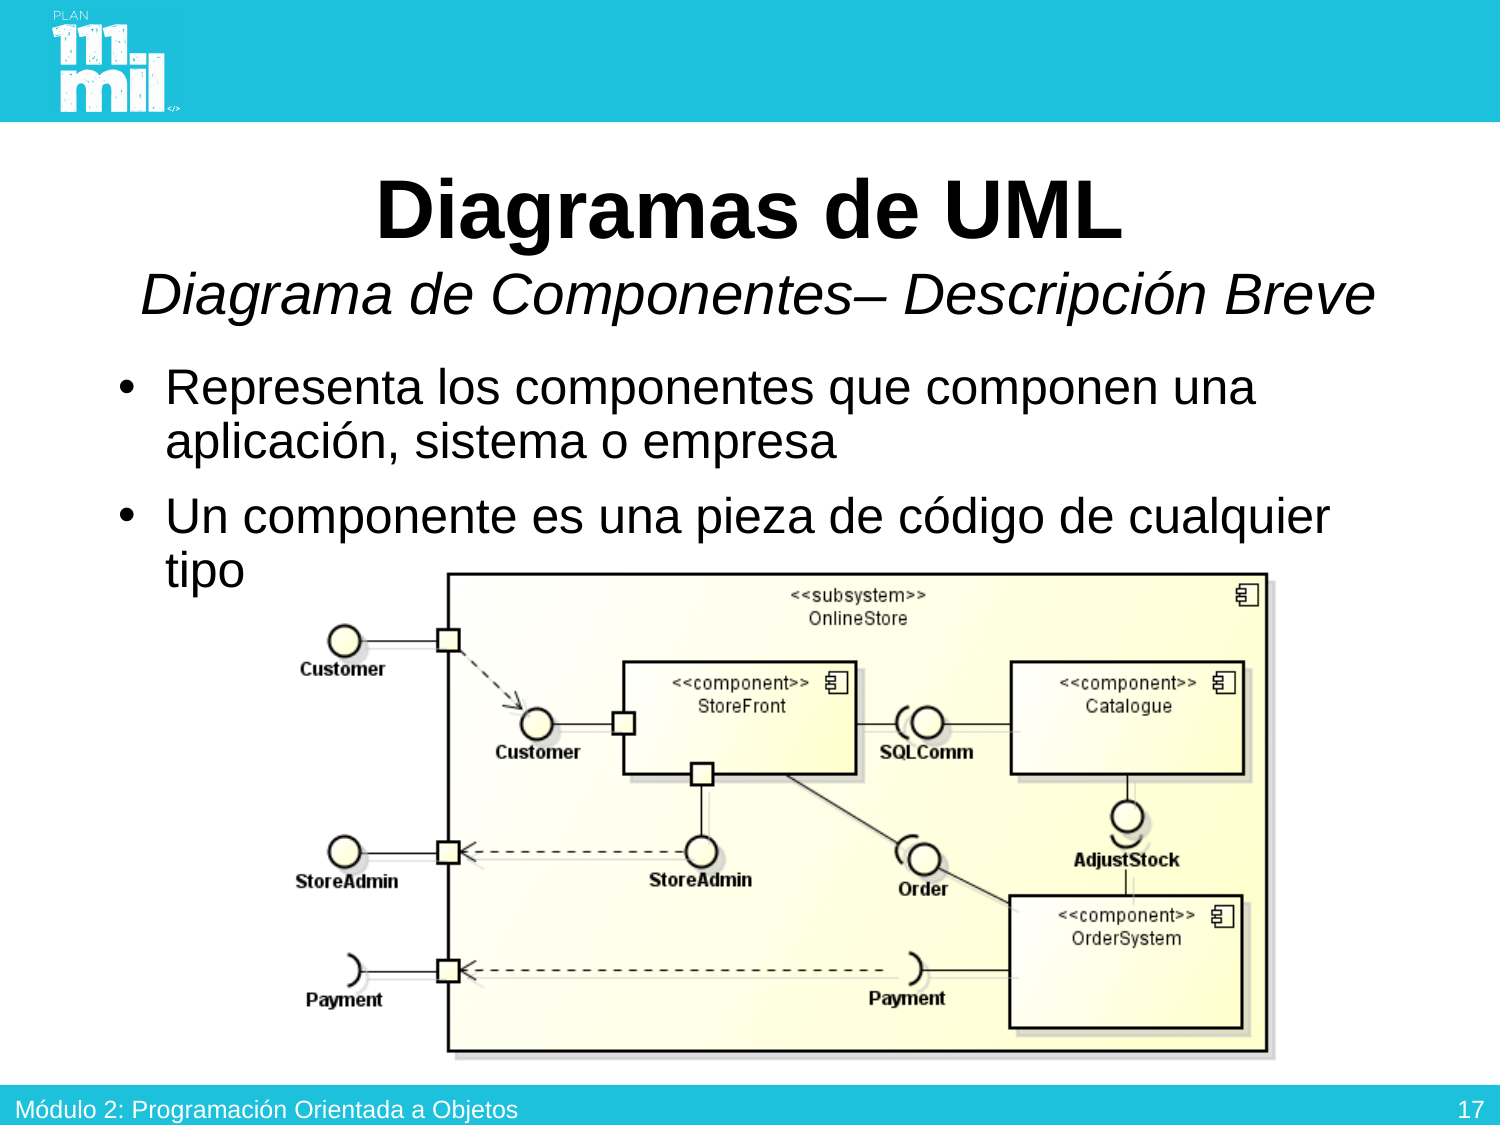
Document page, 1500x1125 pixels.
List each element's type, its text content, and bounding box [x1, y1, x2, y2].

picture [278, 556, 1293, 1079]
footer Módulo 2: Programación Orientada a Objetos [0, 1078, 606, 1125]
slide_number 16 [1162, 1078, 1500, 1125]
title Diagramas de UML Diagrama de Componentes– Descripción Breve [103, 147, 1397, 348]
list Representa los componentes que componen una aplicación, sistema o empresa Un componente es una pieza de código de cualquier tipo [103, 354, 1397, 1069]
